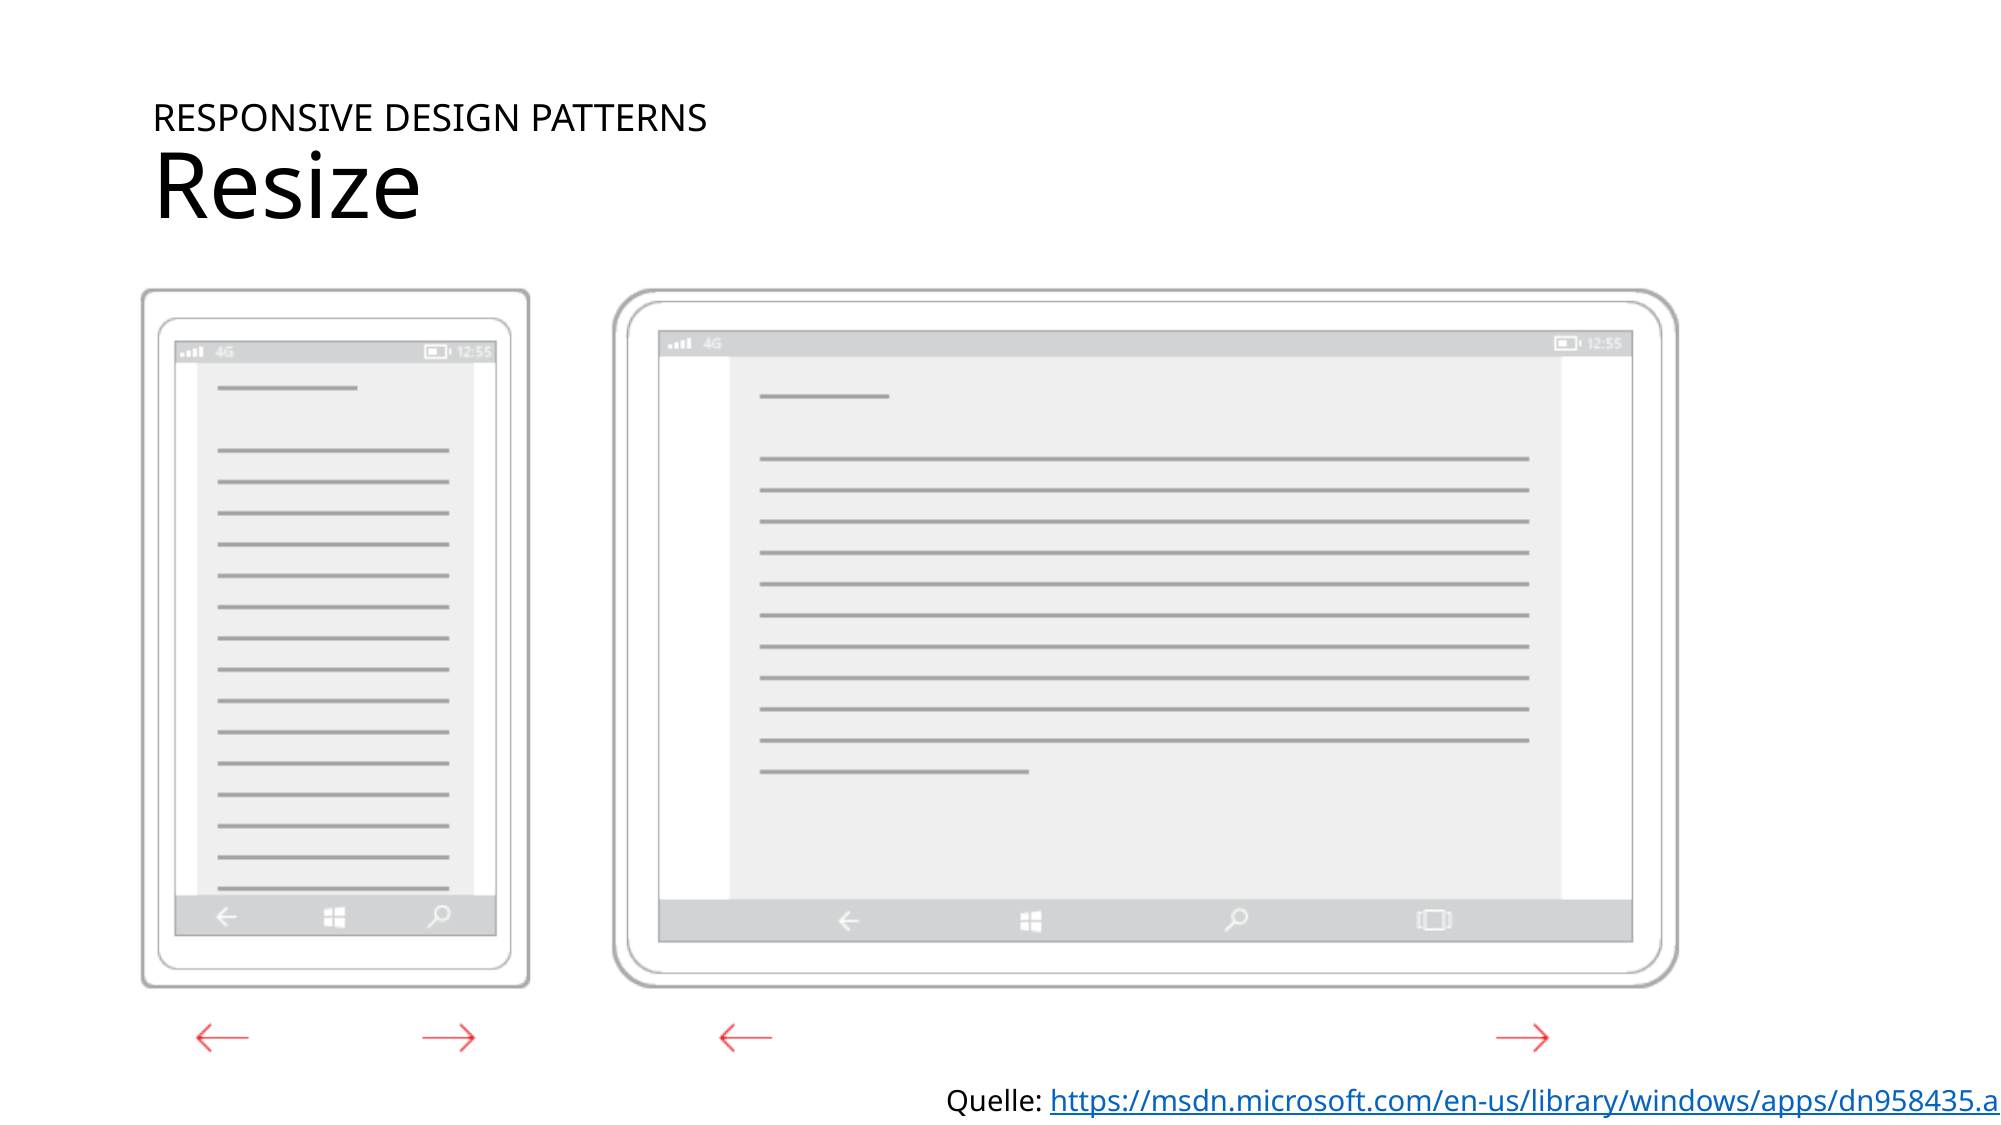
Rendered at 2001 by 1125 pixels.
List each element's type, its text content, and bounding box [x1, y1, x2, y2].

title RESPONSIVE DESIGN PATTERNS Resize [137, 59, 1863, 278]
picture [137, 226, 1682, 1102]
text_box Quelle: https://msdn.microsoft.com/en-us/library/windows/apps/dn958435.aspx [931, 1074, 2000, 1125]
